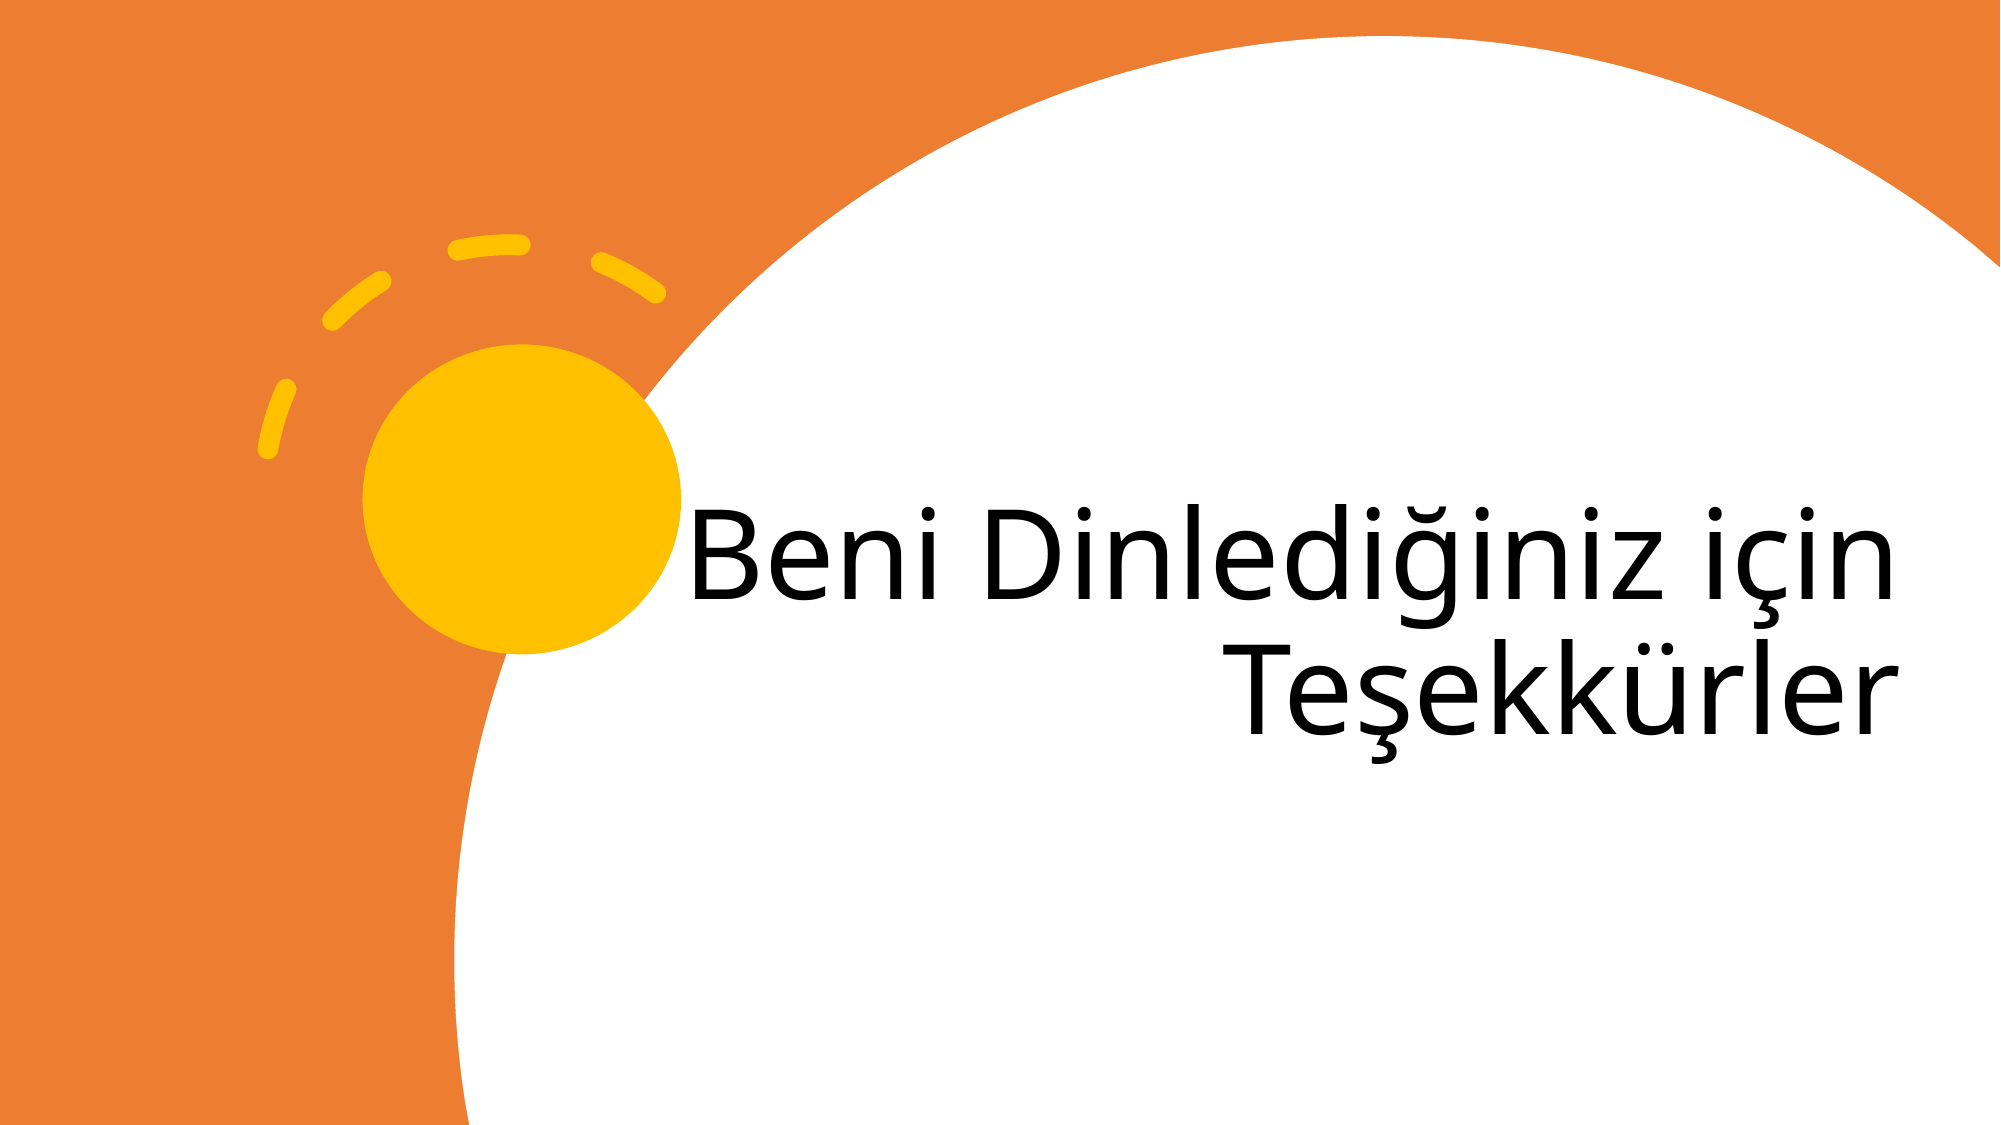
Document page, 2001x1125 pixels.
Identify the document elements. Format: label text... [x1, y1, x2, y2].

text_box [361, 373, 662, 656]
text_box [0, 0, 2000, 1125]
title Beni Dinlediğiniz için Teşekkürler [662, 318, 1917, 770]
text_box [453, 35, 2000, 1125]
text_box [267, 244, 676, 490]
